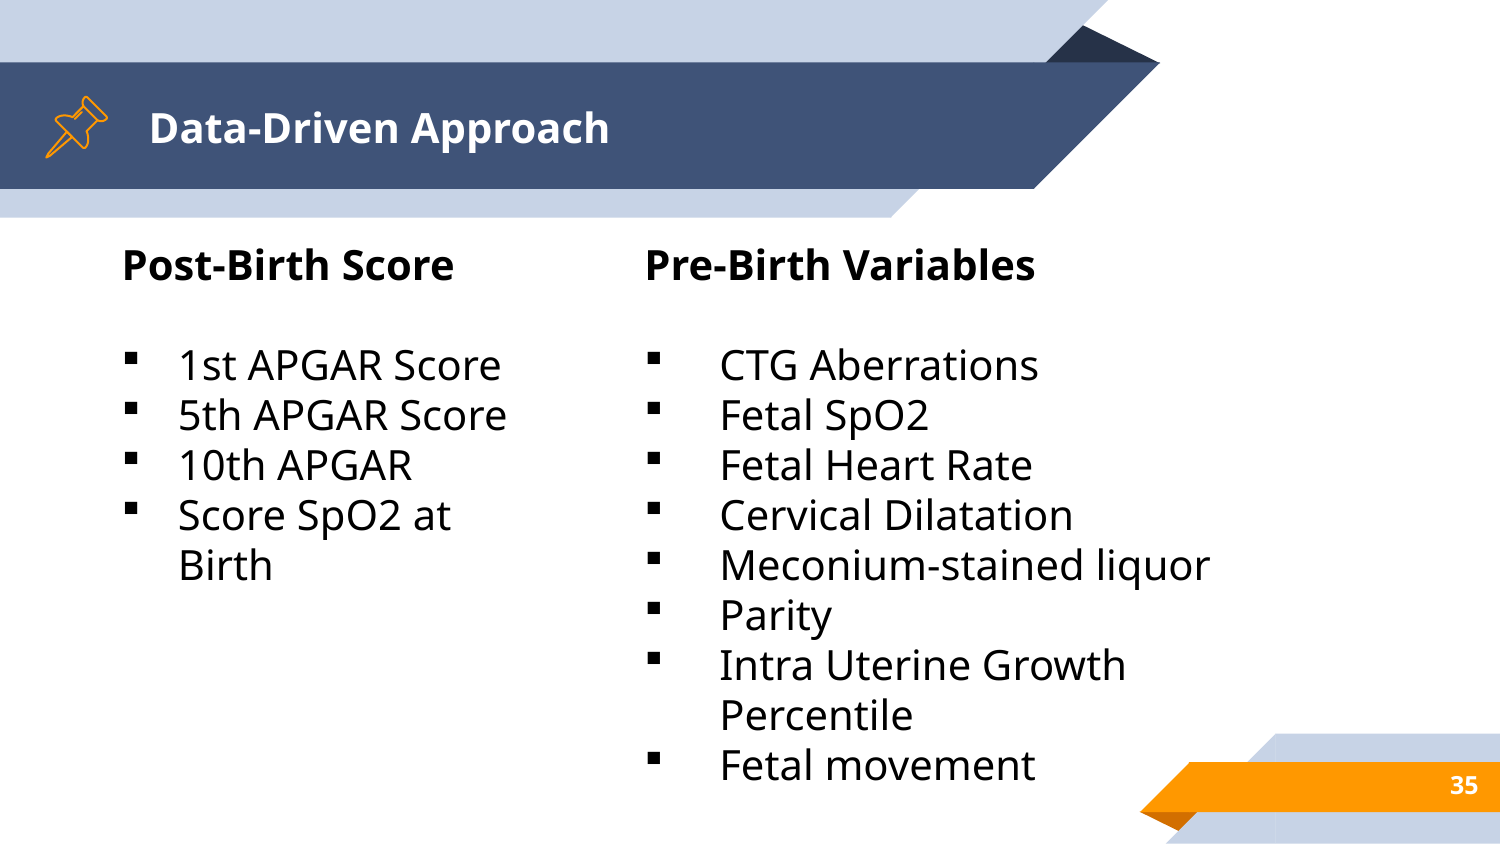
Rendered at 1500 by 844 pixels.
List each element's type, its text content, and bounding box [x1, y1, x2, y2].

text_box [45, 96, 108, 158]
text_box Pre-Birth Variables CTG Aberrations Fetal SpO2 Fetal Heart Rate Cervical Dilatation Meconium-stained liquor Parity Intra Uterine Growth Percentile Fetal movement [629, 231, 1345, 831]
title Data-Driven Approach [133, 64, 1035, 190]
slide_number 35 [1345, 760, 1494, 813]
text_box Post-Birth Score 1st APGAR Score 5th APGAR Score 10th APGAR Score SpO2 at Birth [106, 231, 569, 631]
